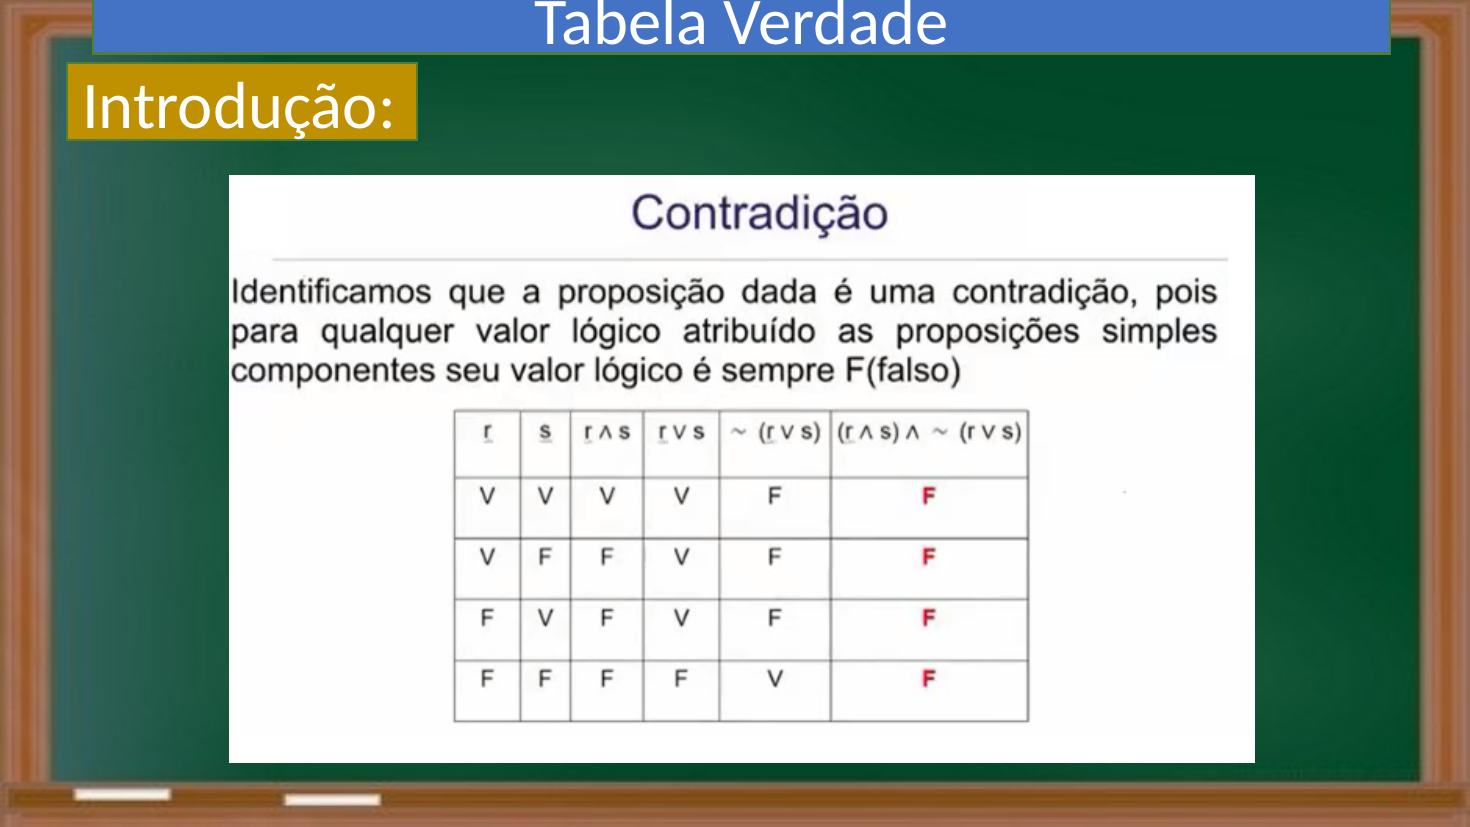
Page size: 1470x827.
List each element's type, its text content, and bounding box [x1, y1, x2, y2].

text_box Introdução: [67, 63, 418, 140]
picture [0, 0, 1470, 827]
text_box Tabela Verdade [93, 0, 1391, 54]
